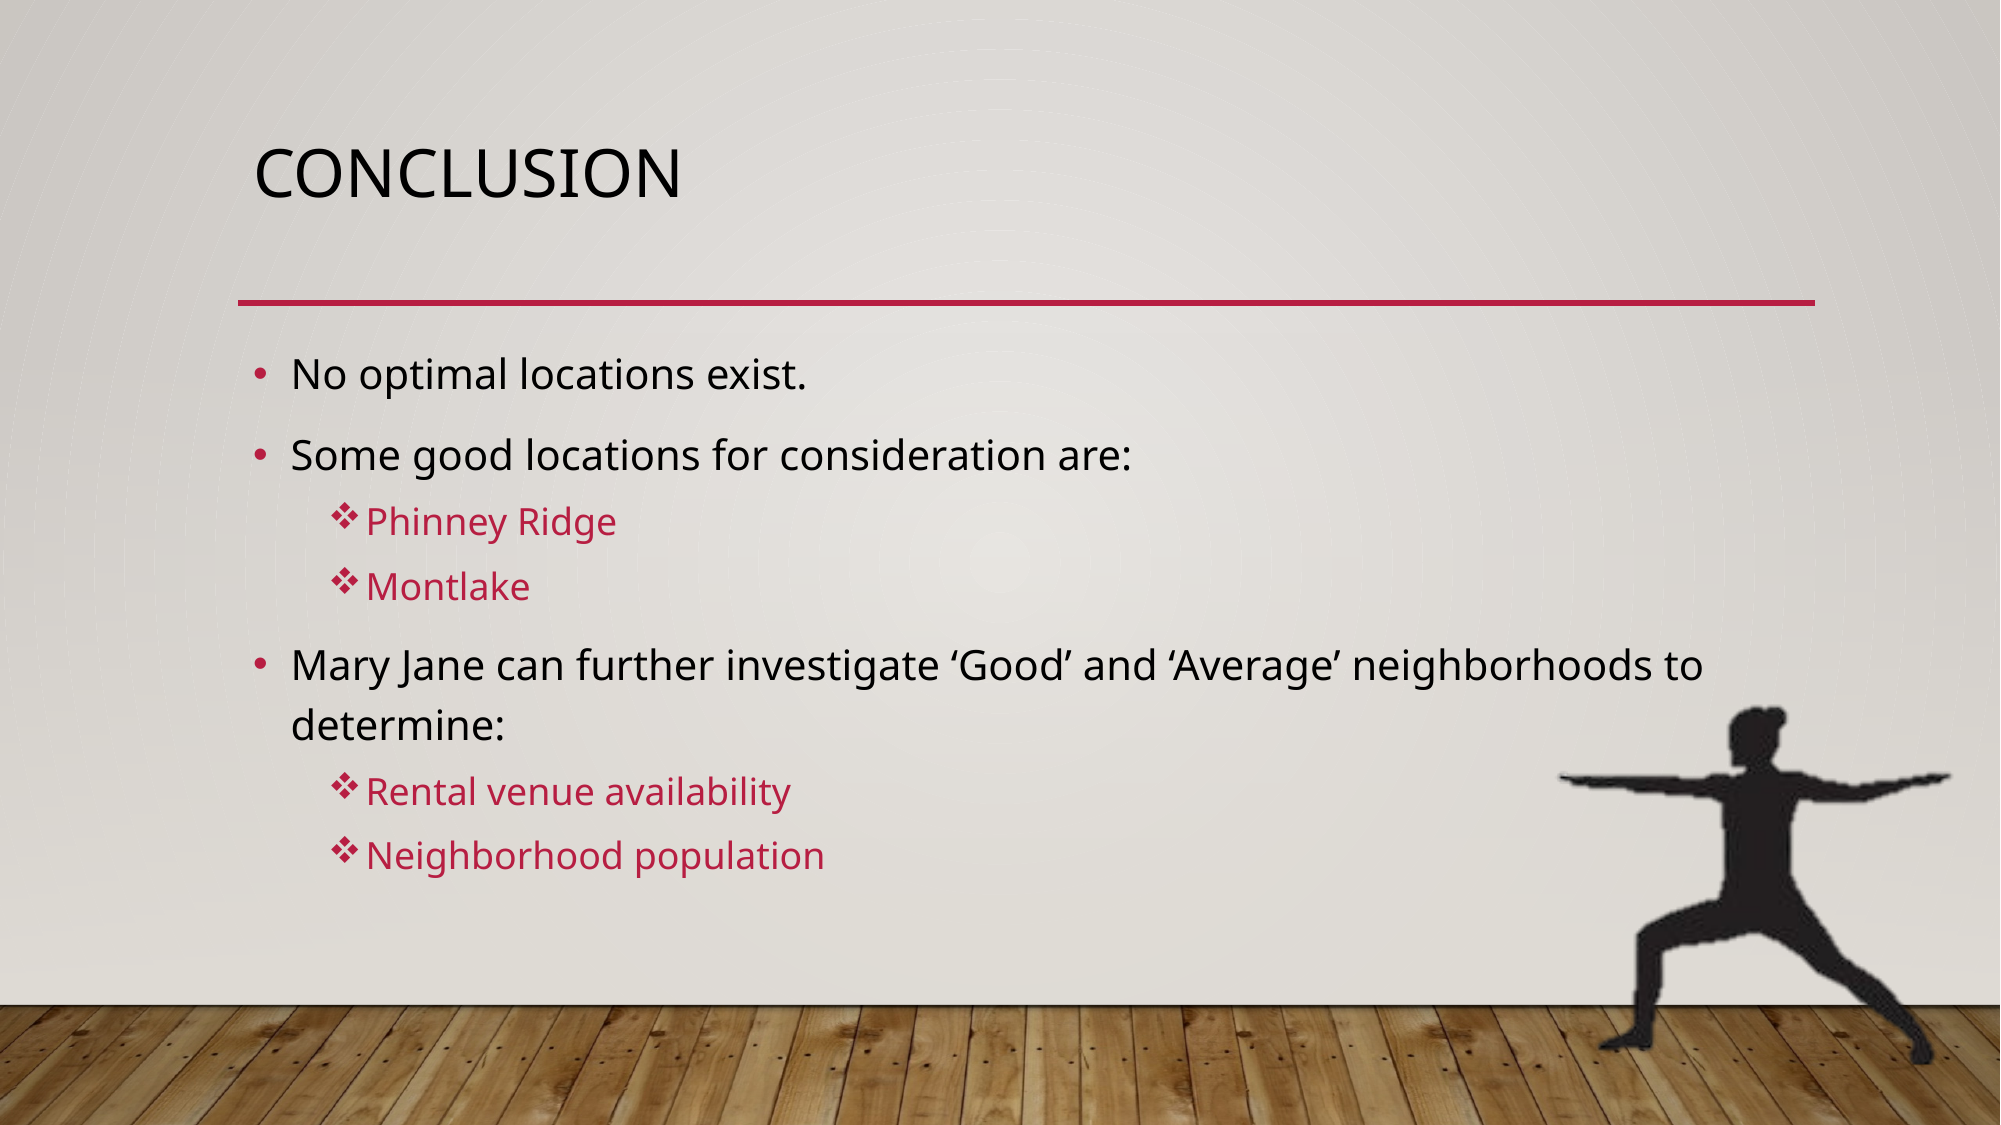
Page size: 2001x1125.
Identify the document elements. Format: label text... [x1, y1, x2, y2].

picture [0, 656, 2000, 1125]
title conclusion [238, 131, 1814, 305]
list No optimal locations exist. Some good locations for consideration are: Phinney Ridge Montlake Mary Jane can further investigate ‘Good’ and ‘Average’ neighborhoods to determine: Rental venue availability Neighborhood population [238, 330, 1814, 897]
